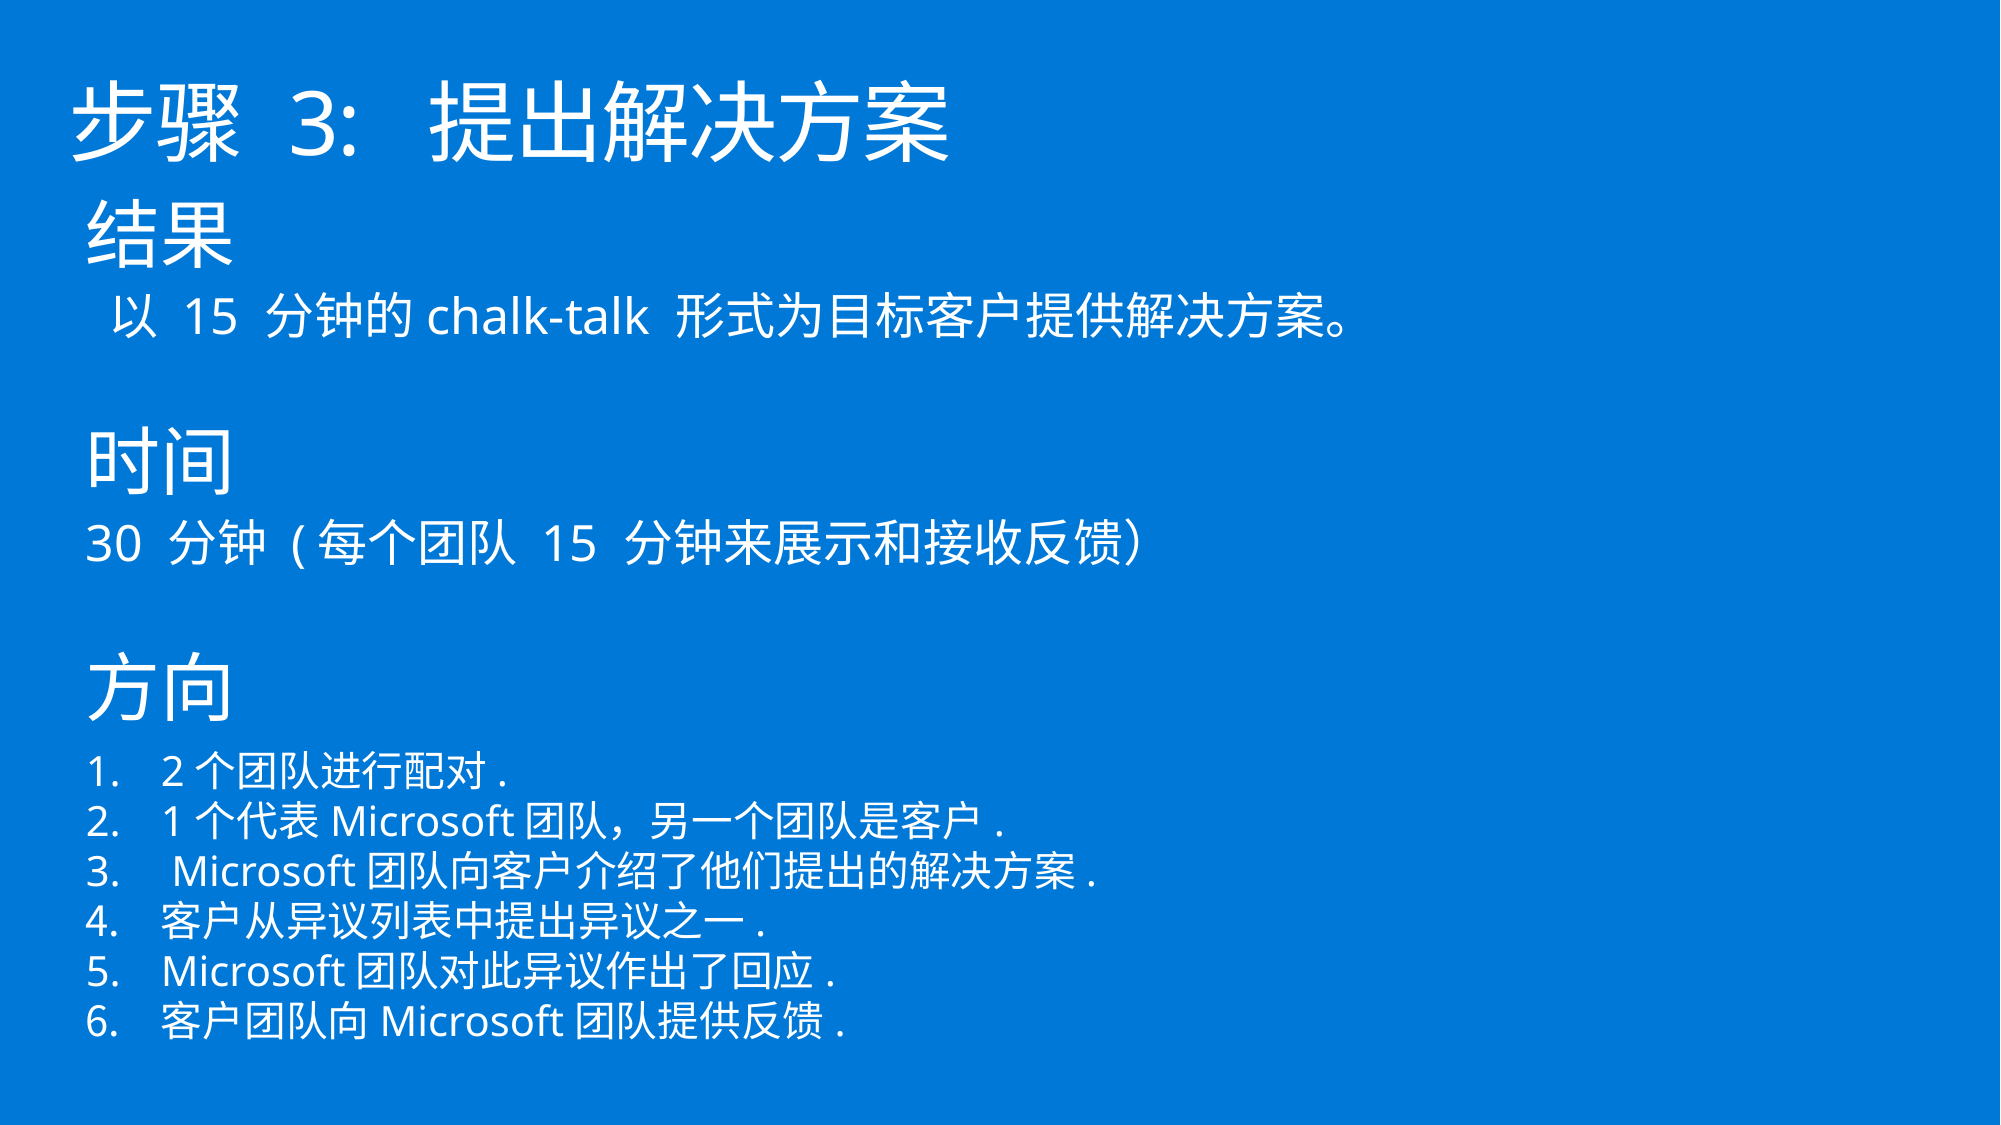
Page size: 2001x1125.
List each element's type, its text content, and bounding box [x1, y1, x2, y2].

text_box 结果 以 15 分钟的chalk-talk 形式为目标客户提供解决方案。 时间 30 分钟 (每个团队 15 分钟来展示和接收反馈） 方向 2个团队进行配对. 1个代表Microsoft团队，另一个团队是客户. Microsoft团队向客户介绍了他们提出的解决方案. 客户从异议列表中提出异议之一. Microsoft团队对此异议作出了回应. 客户团队向Microsoft团队提供反馈. [55, 174, 1734, 1123]
title 步骤 3: 提出解决方案 [44, 47, 1957, 196]
